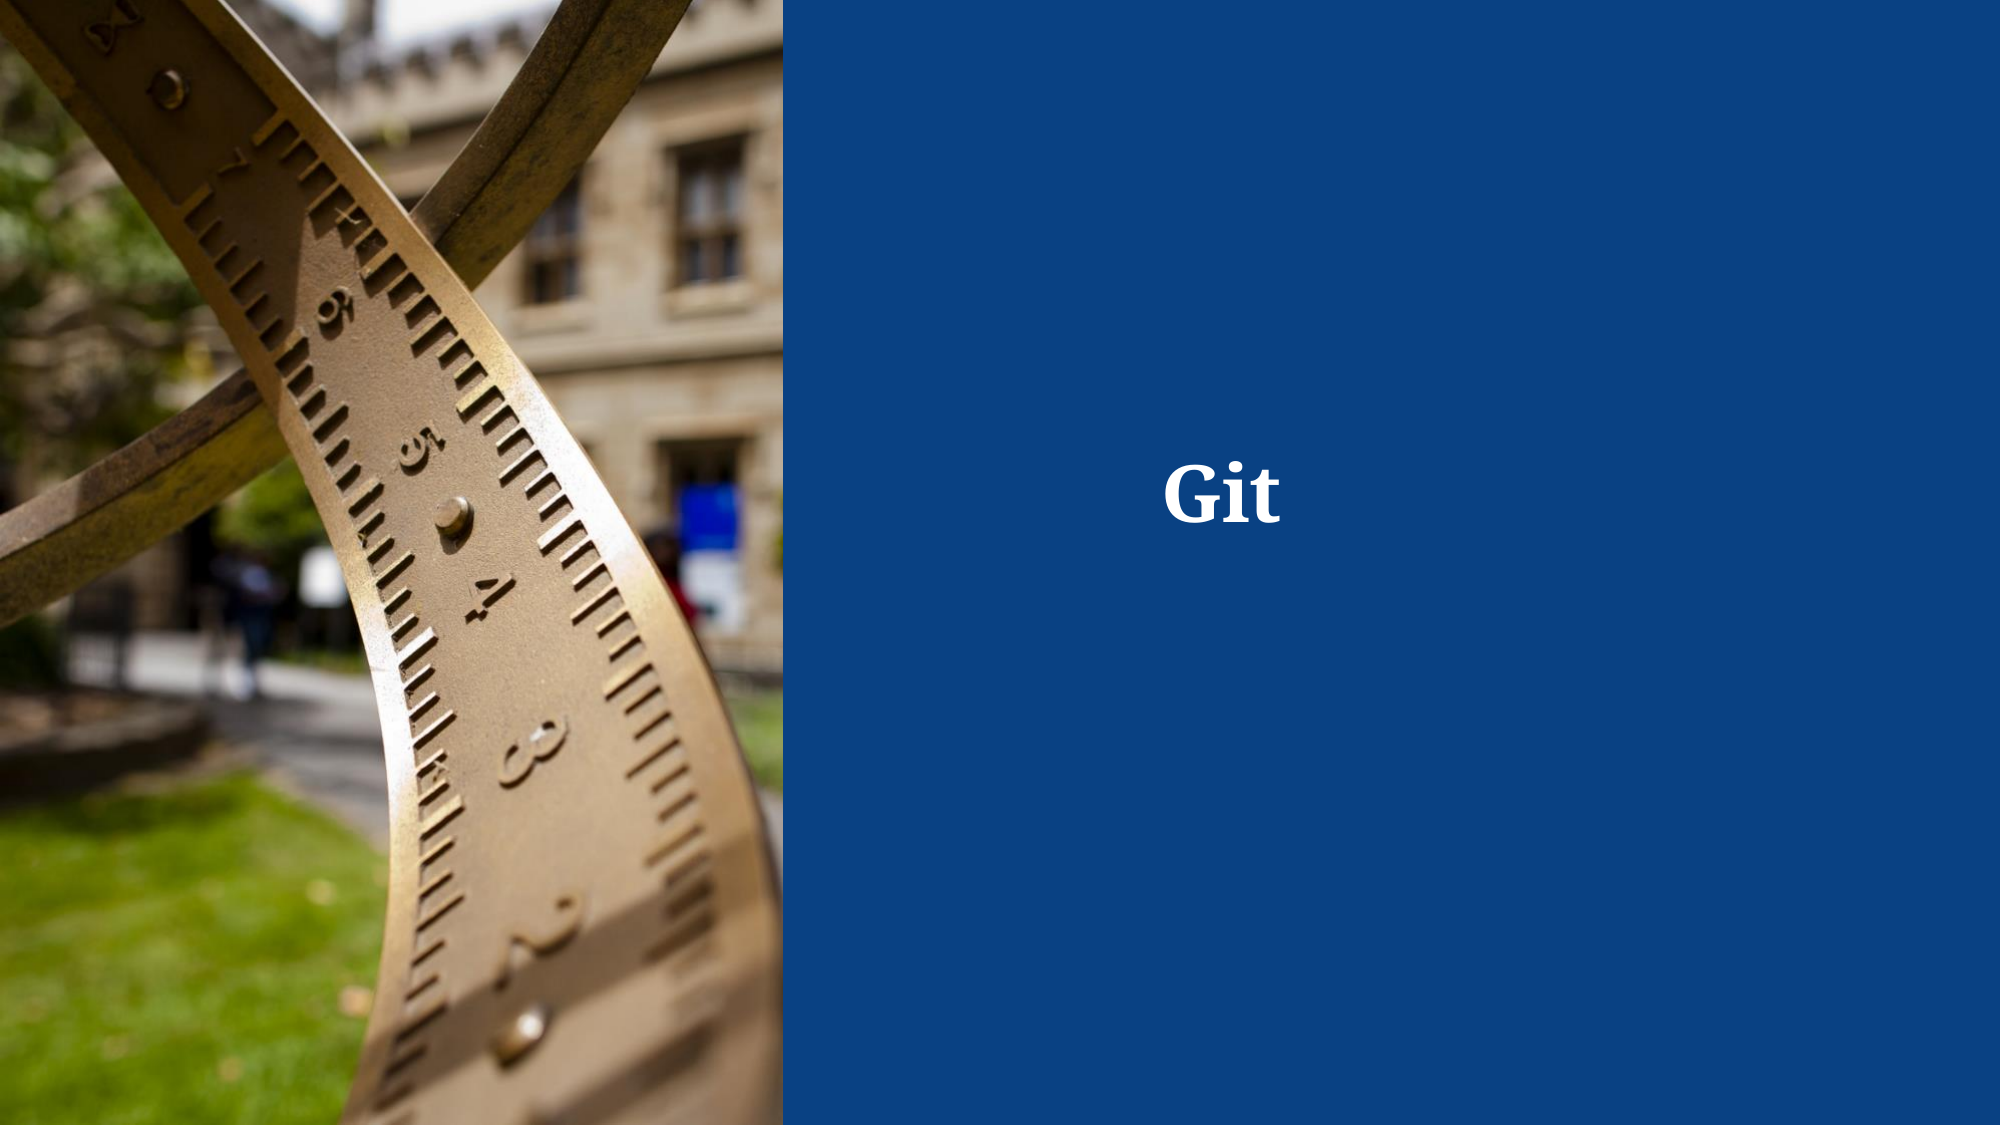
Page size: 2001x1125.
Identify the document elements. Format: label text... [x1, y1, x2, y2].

subtitle Git [1073, 0, 2000, 1125]
picture [0, 0, 1073, 1125]
